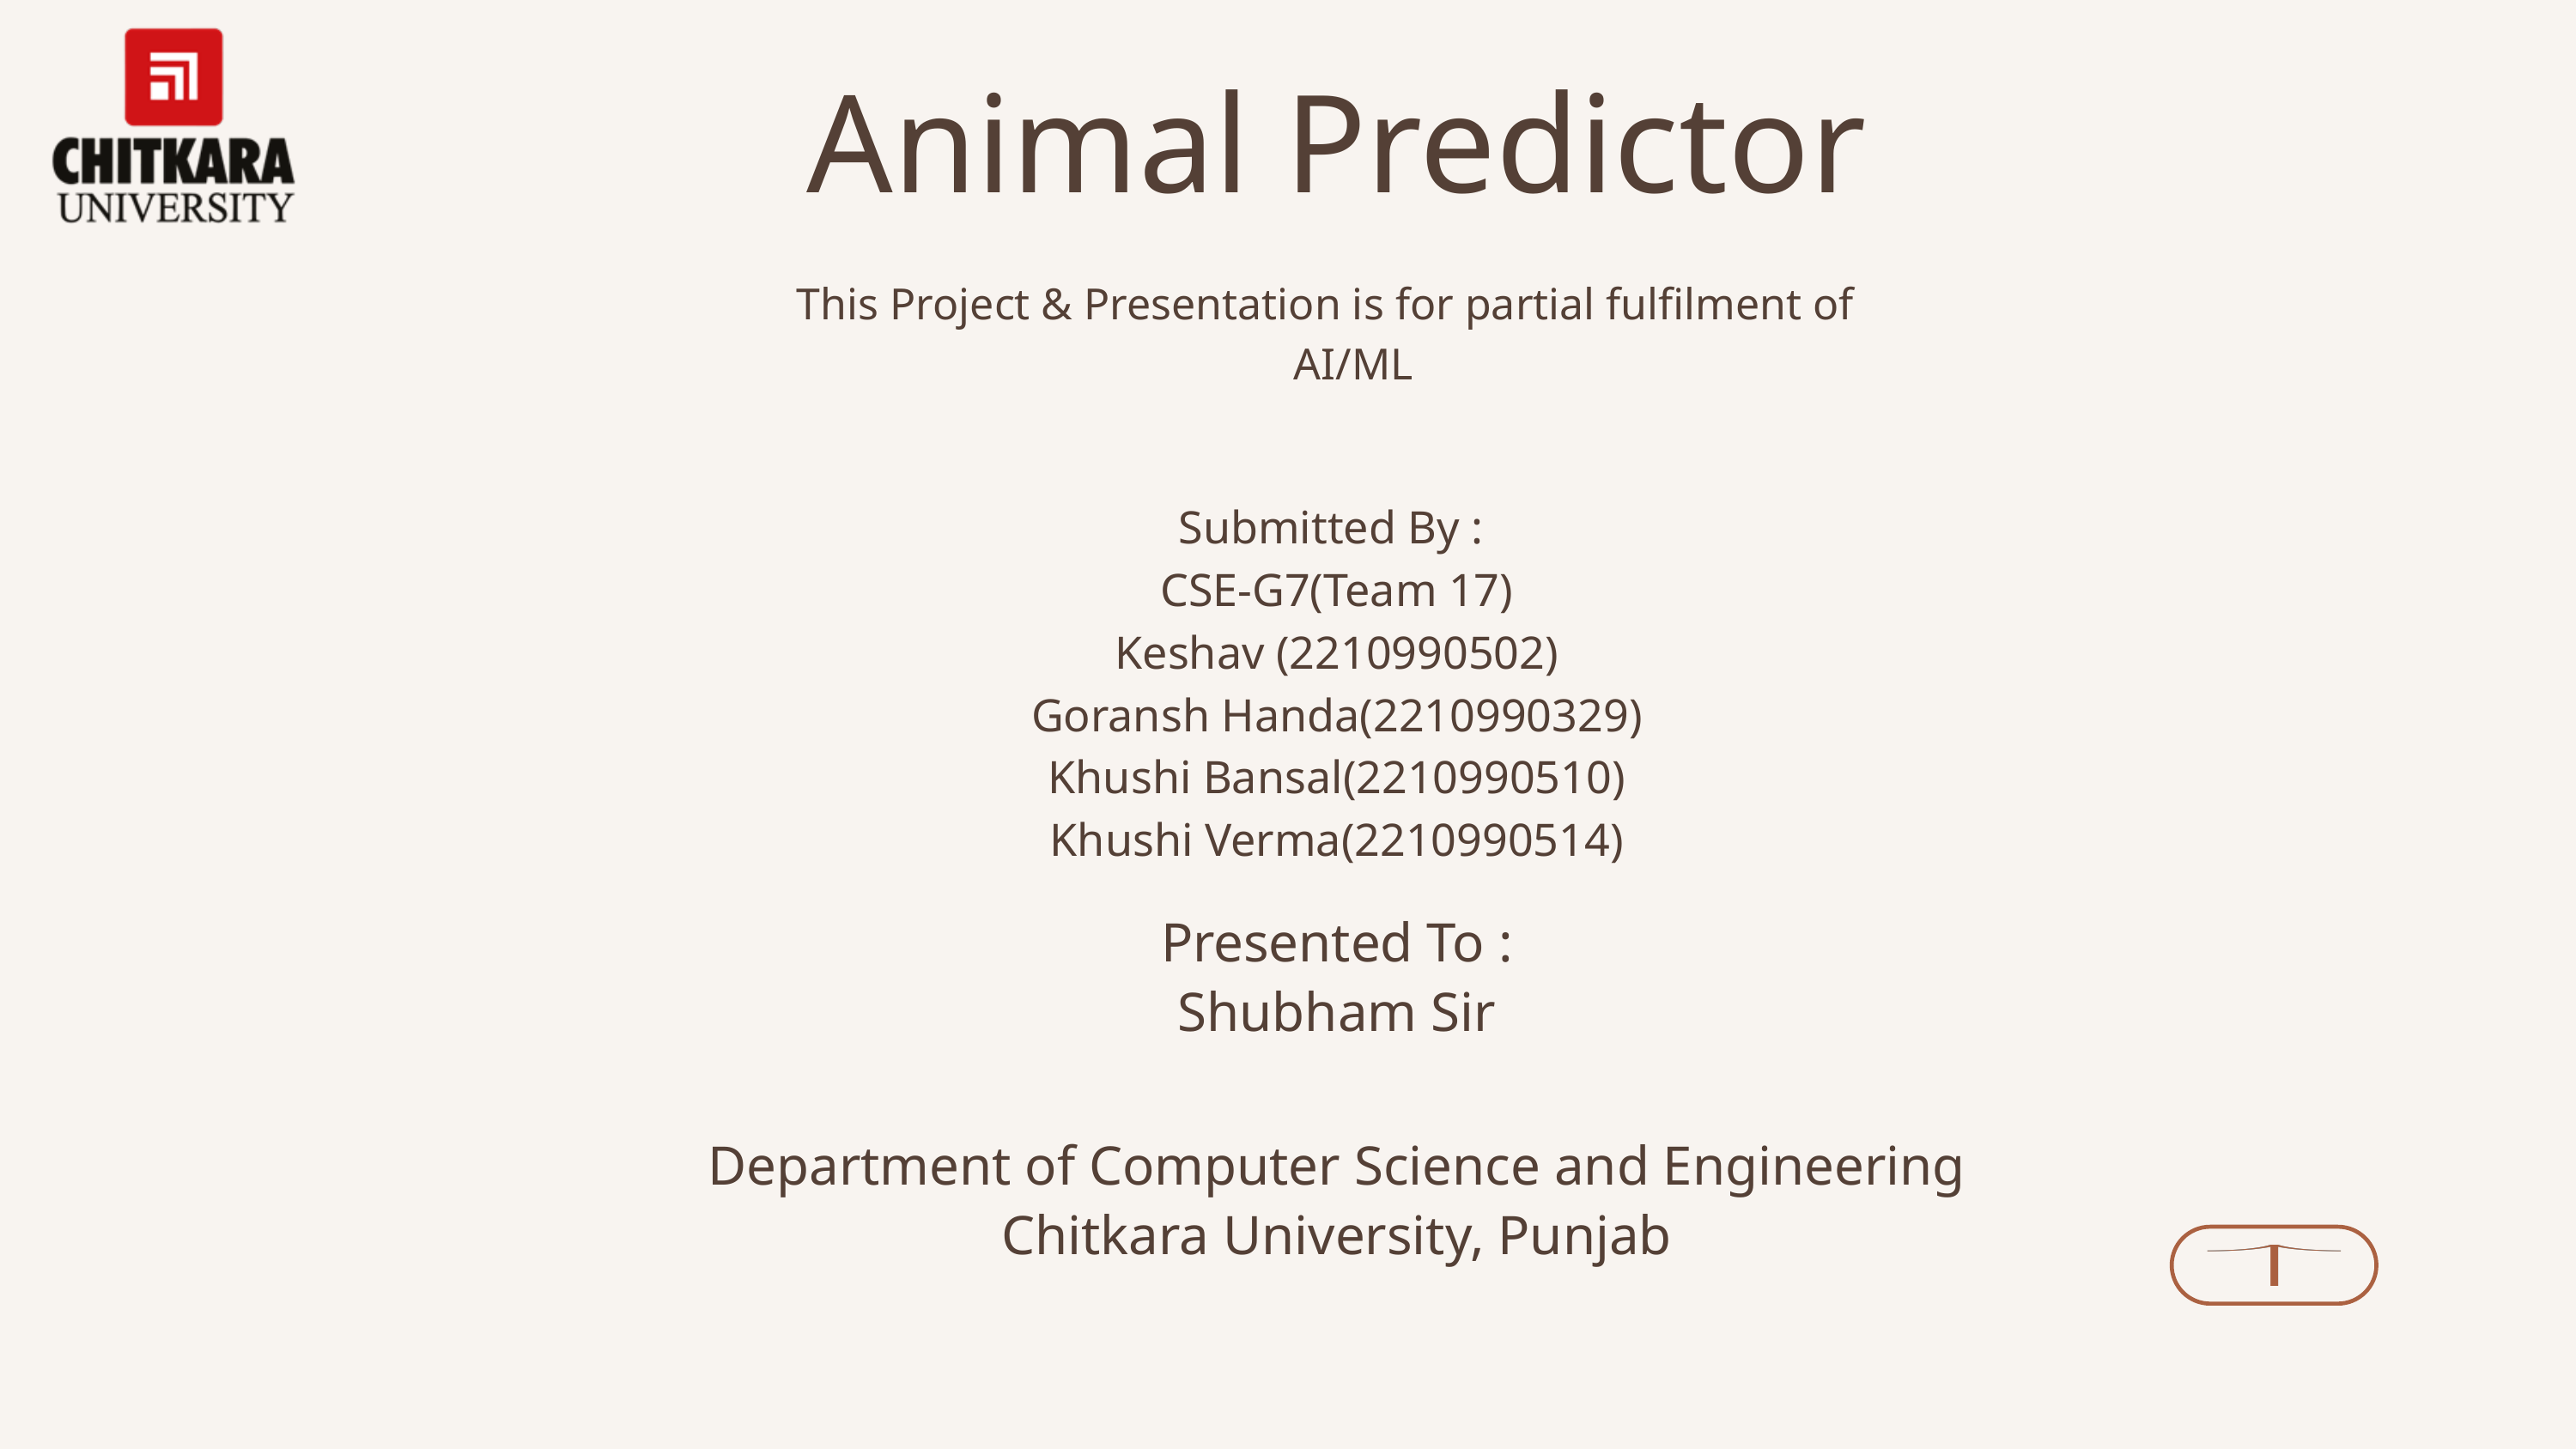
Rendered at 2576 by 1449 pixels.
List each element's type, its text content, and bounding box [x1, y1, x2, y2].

text_box Department of Computer Science and Engineering Chitkara University, Punjab [536, 1126, 2138, 1265]
text_box Submitted By : CSE-G7(Team 17) Keshav (2210990502) Goransh Handa(2210990329) Khushi Bansal(2210990510) Khushi Verma(2210990514) [536, 490, 2138, 929]
text_box [0, 2, 348, 250]
text_box This Project & Presentation is for partial fulfilment of AI/ML [536, 268, 2138, 449]
text_box Animal Predictor [536, 75, 2138, 221]
text_box Presented To : Shubham Sir [536, 929, 2138, 1042]
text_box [2171, 1226, 2377, 1304]
